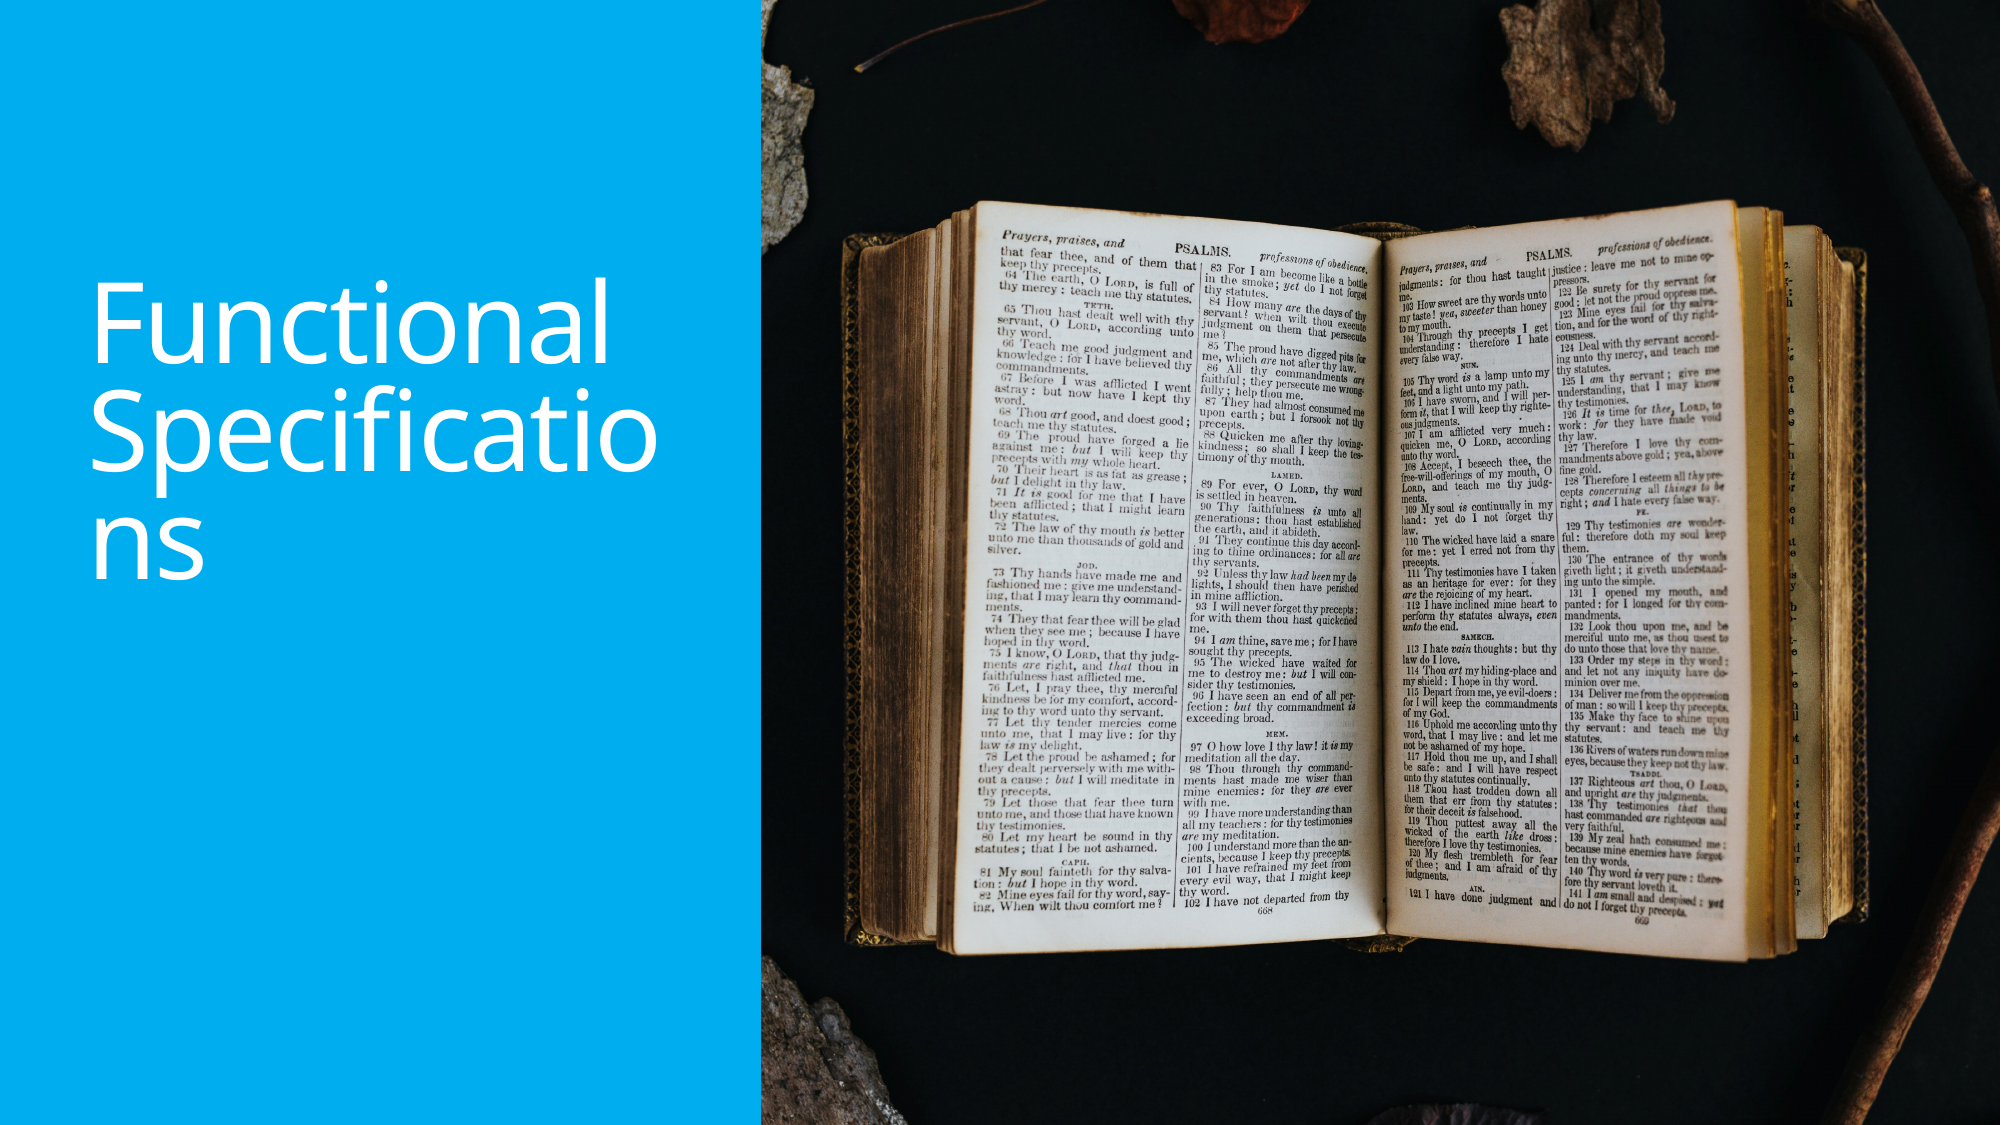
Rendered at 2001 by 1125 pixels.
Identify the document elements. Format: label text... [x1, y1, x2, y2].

title Functional Specifications [72, 58, 687, 609]
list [760, 0, 2000, 1125]
